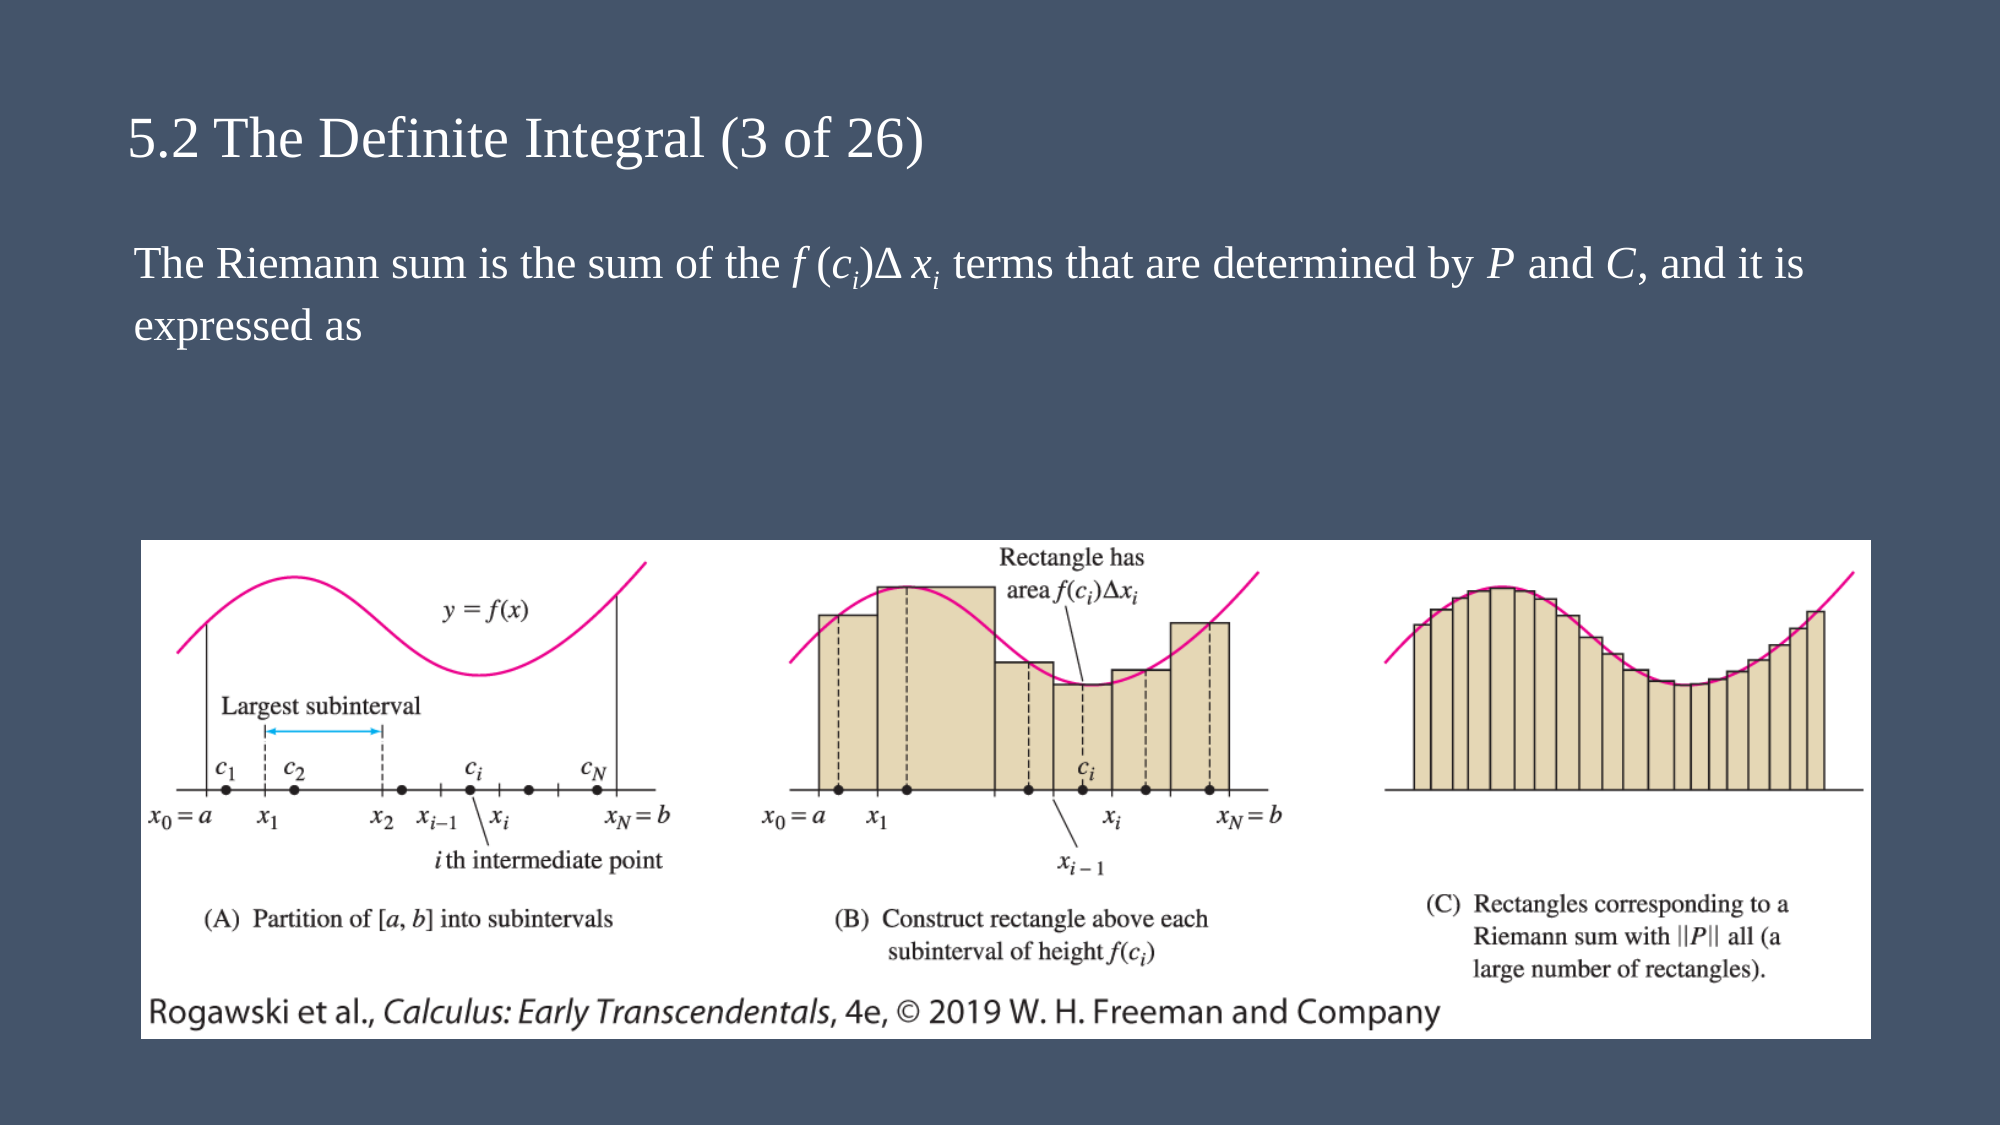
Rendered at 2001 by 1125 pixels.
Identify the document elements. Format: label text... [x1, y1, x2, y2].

picture [141, 540, 1871, 1039]
title 5.2 The Definite Integral (3 of 26) [112, 99, 1775, 203]
